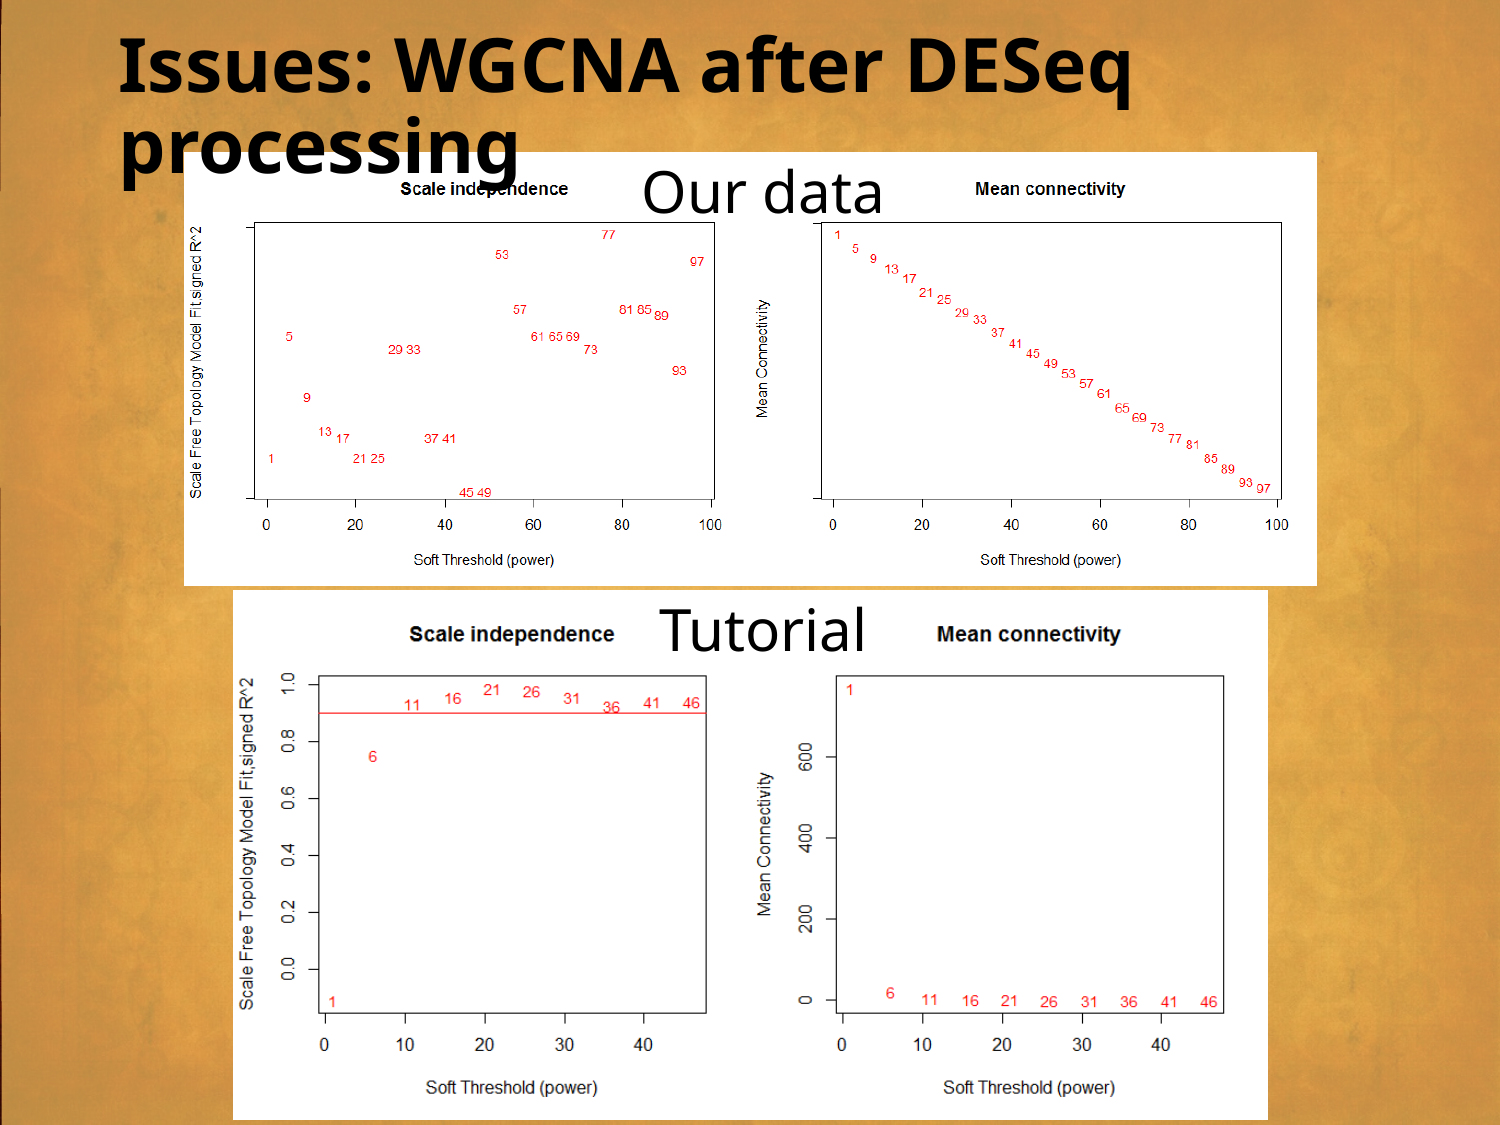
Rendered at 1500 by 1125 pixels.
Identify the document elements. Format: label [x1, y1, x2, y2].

picture [0, 0, 1500, 1125]
list [233, 590, 1268, 1120]
list [184, 152, 1318, 586]
